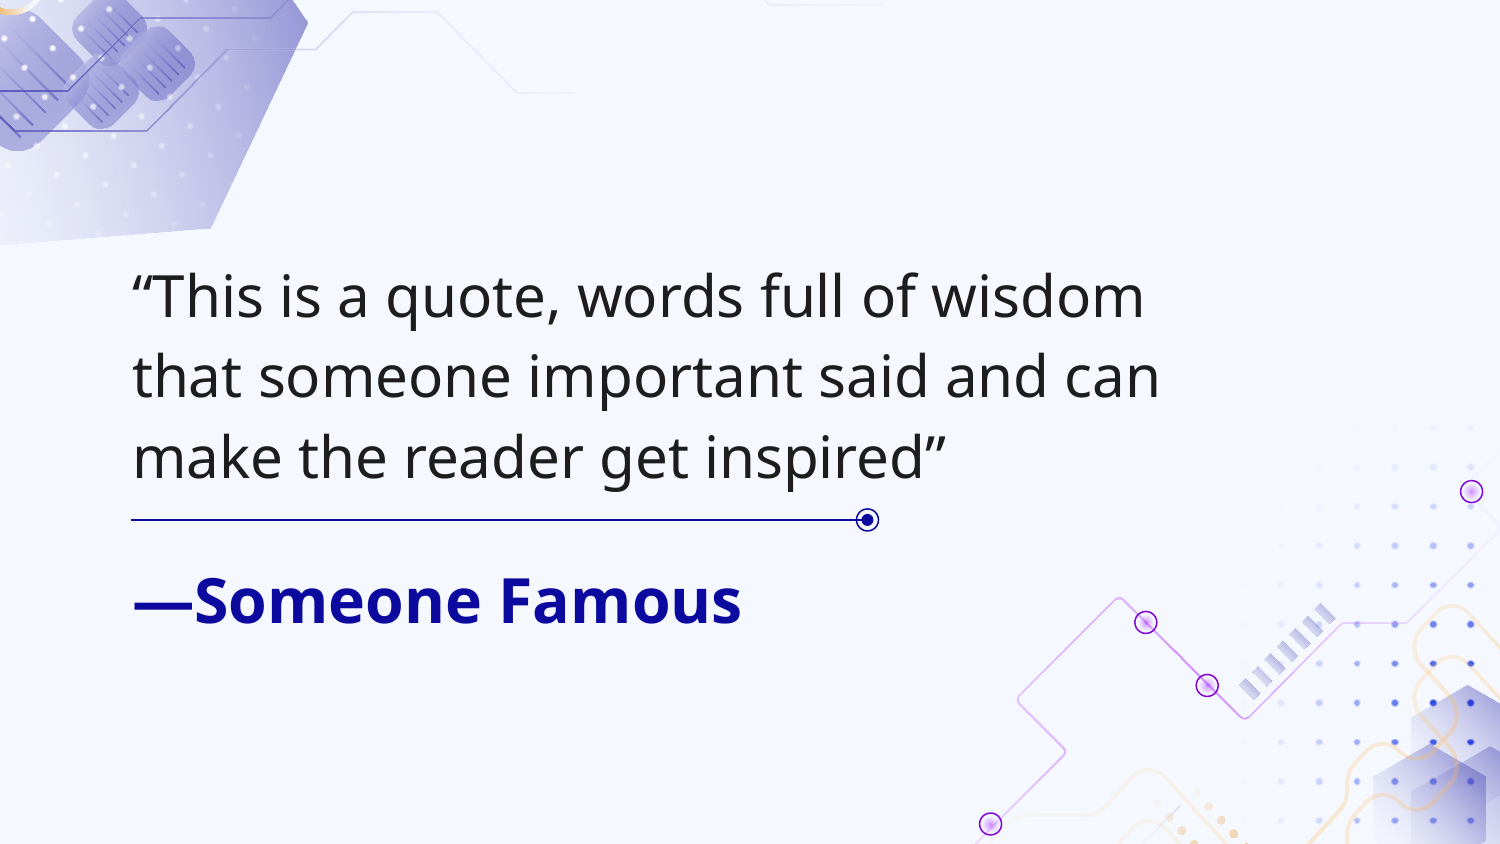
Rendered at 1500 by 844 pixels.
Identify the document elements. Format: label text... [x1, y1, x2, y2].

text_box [0, 0, 886, 556]
title —Someone Famous [116, 565, 750, 637]
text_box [130, 508, 879, 532]
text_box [755, 395, 1500, 844]
subtitle “This is a quote, words full of wisdom that someone important said and can make the reader get inspired” [890, 247, 1215, 394]
